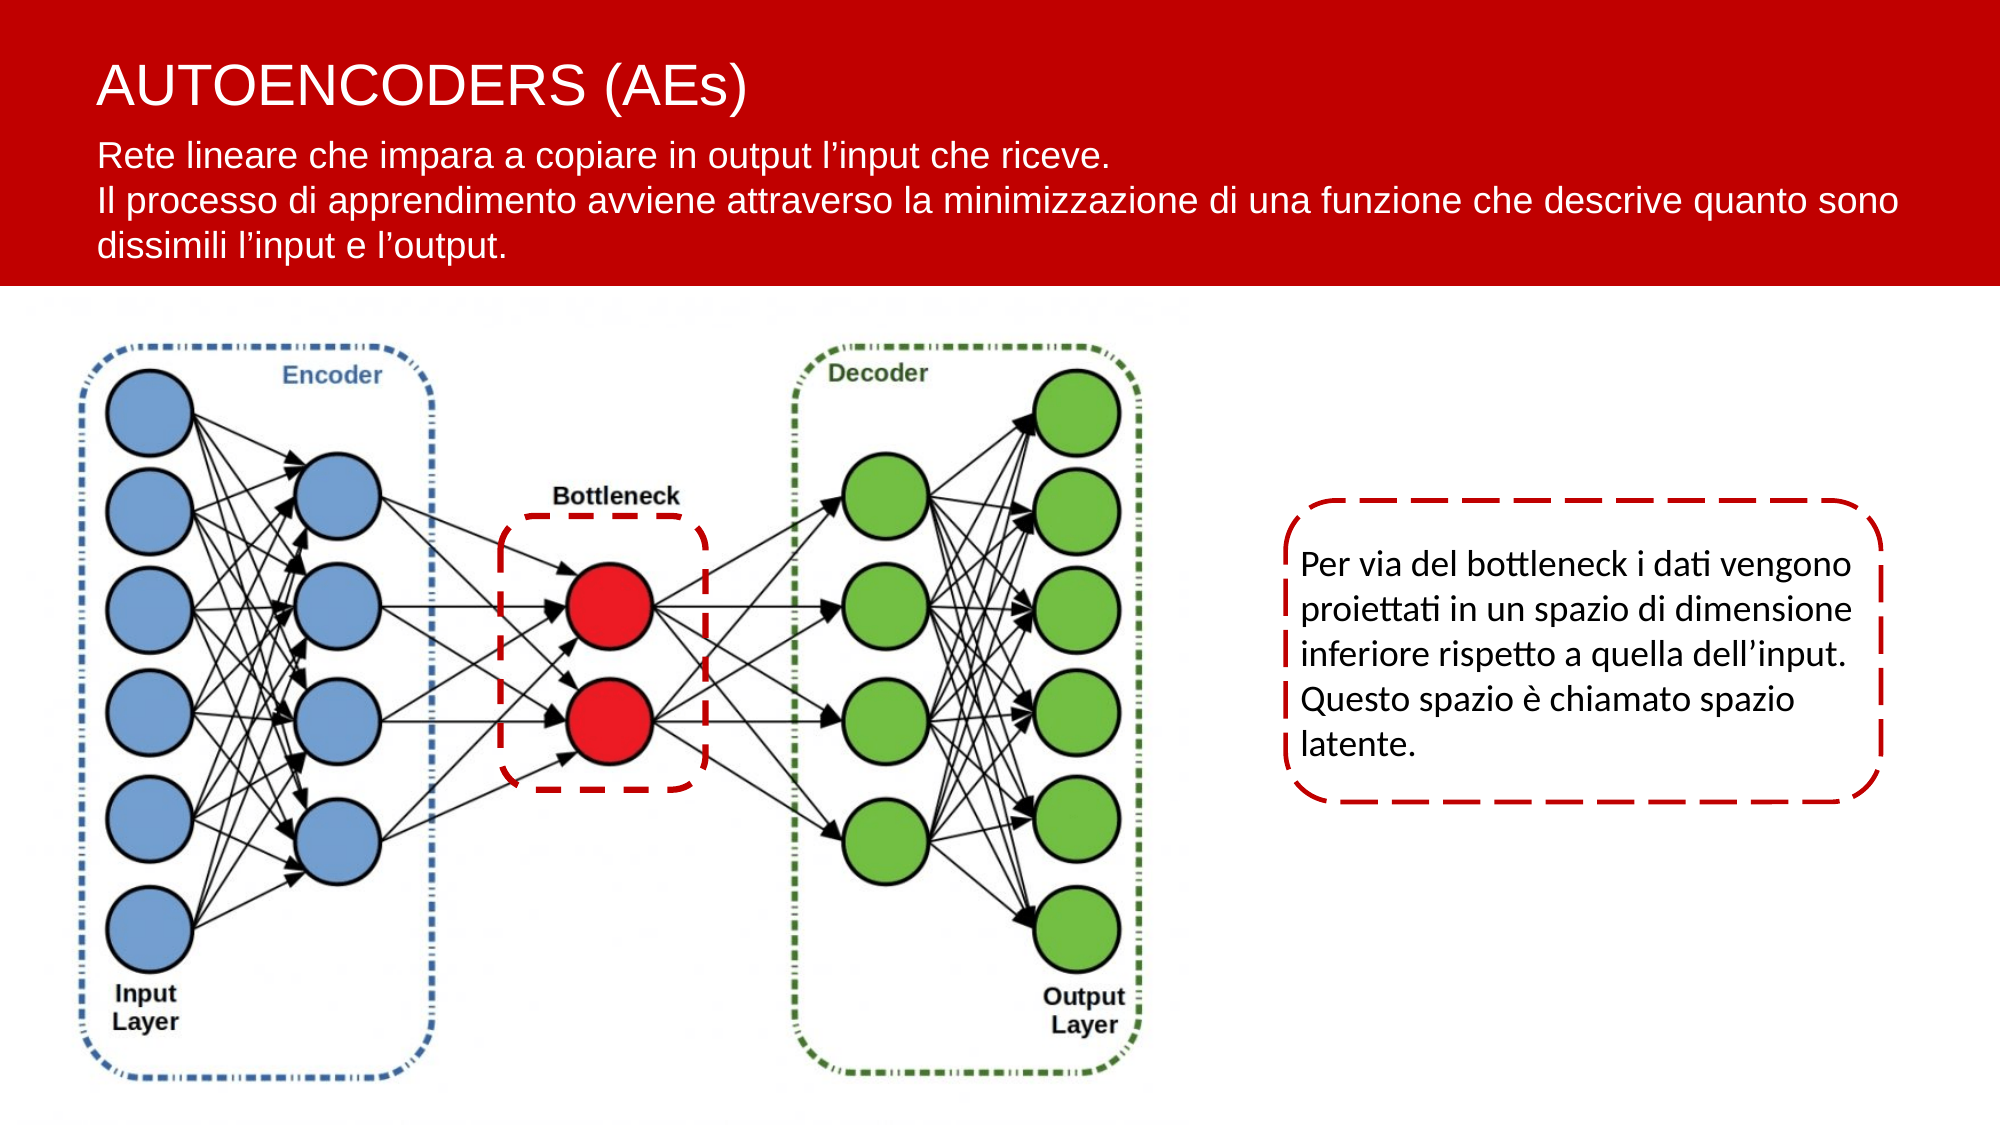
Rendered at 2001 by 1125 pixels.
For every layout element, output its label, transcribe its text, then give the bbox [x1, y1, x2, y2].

picture [17, 297, 1189, 1125]
text_box AUTOENCODERS (AEs) [82, 39, 779, 123]
text_box [1284, 499, 1883, 804]
text_box Rete lineare che impara a copiare in output l’input che riceve. Il processo di apprendimento avviene attraverso la minimizzazione di una funzione che descrive quanto sono dissimili l’input e l’output. [82, 123, 1979, 274]
text_box [0, 0, 2000, 286]
